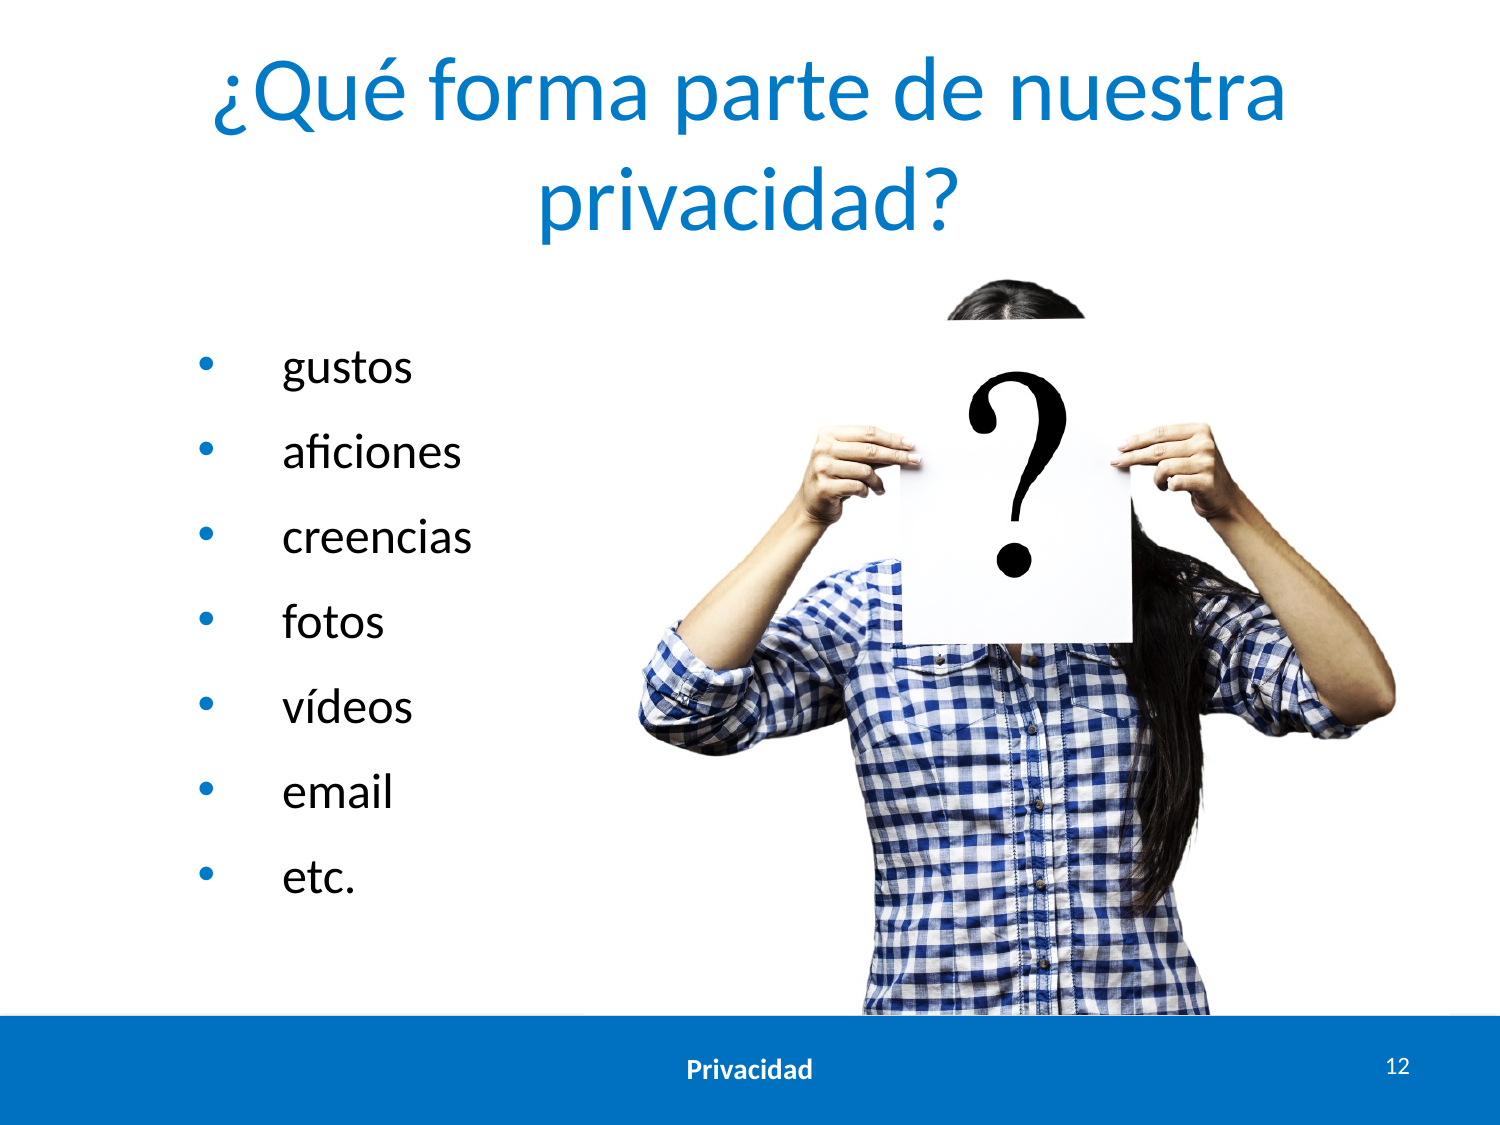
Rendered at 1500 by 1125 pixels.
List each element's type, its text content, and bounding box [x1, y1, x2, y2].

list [584, 248, 1449, 1015]
text_box gustos aficiones creencias fotos vídeos email etc. [182, 326, 579, 911]
slide_number 12 [1074, 1042, 1425, 1103]
title ¿Qué forma parte de nuestra privacidad? [75, 45, 1425, 233]
footer Privacidad [478, 1042, 1022, 1103]
